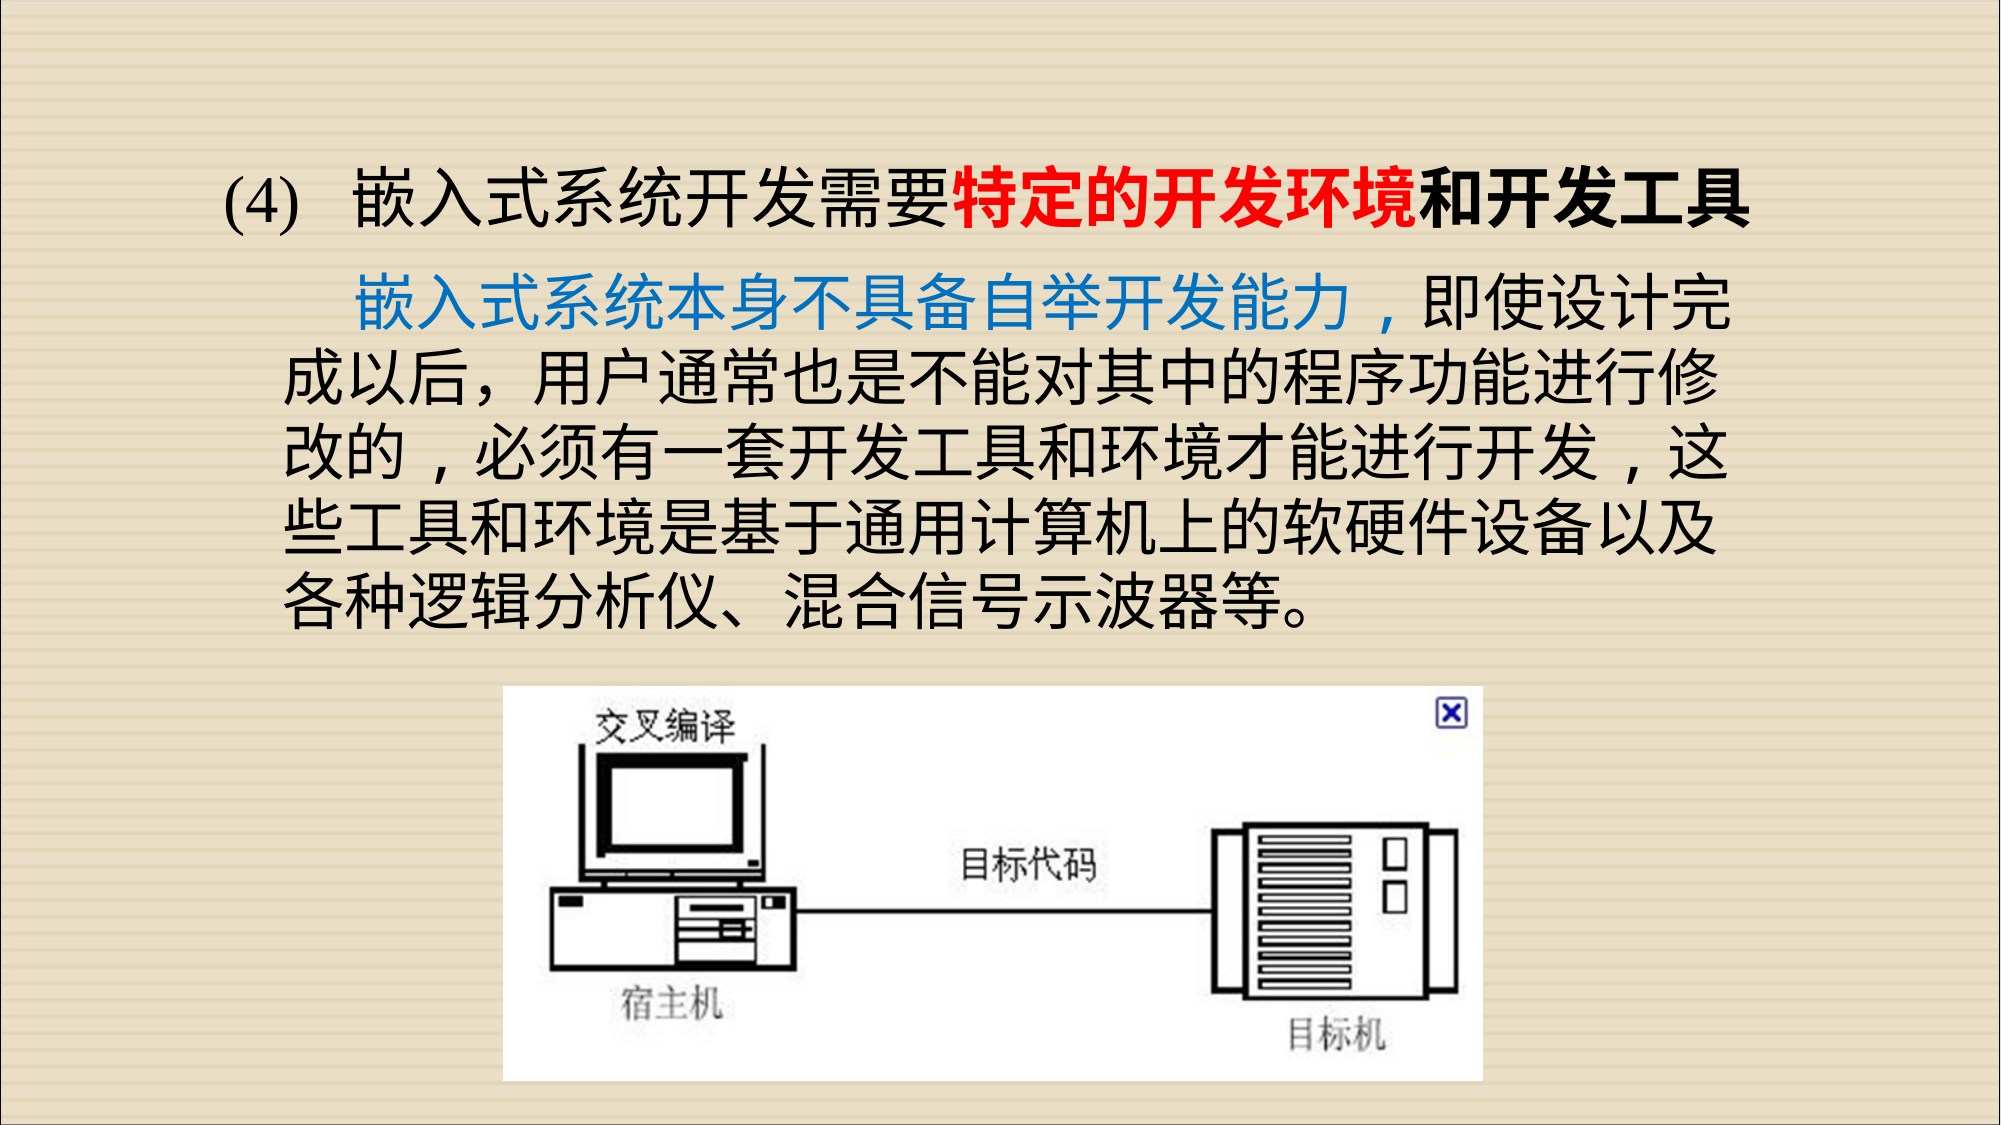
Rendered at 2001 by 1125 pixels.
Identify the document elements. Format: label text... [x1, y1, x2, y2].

text_box 嵌入式系统本身不具备自举开发能力,即使设计完成以后，用户通常也是不能对其中的程序功能进行修改的,必须有一套开发工具和环境才能进行开发,这些工具和环境是基于通用计算机上的软硬件设备以及各种逻辑分析仪、混合信号示波器等。 [267, 255, 1780, 645]
picture [0, 0, 2001, 1125]
text_box (4) 嵌入式系统开发需要特定的开发环境和开发工具 [208, 148, 1827, 244]
